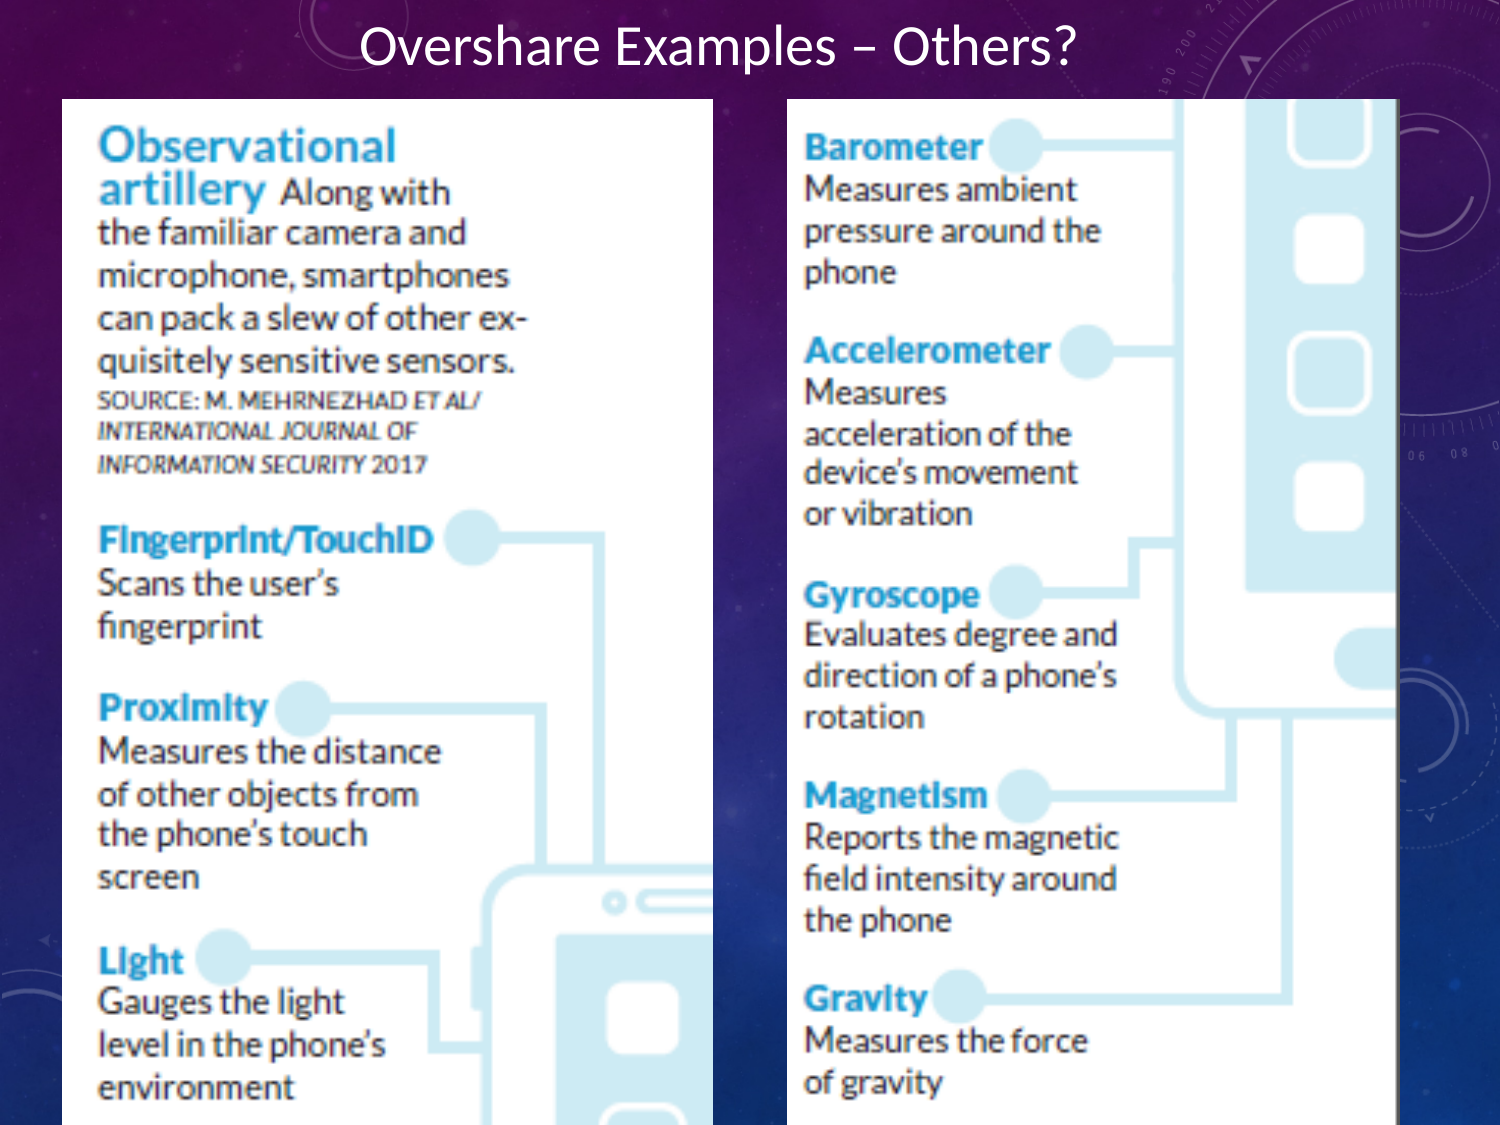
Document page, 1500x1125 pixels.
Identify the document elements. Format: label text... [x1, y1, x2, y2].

picture [0, 0, 1500, 1125]
text_box Overshare Examples – Others? [344, 0, 1095, 85]
